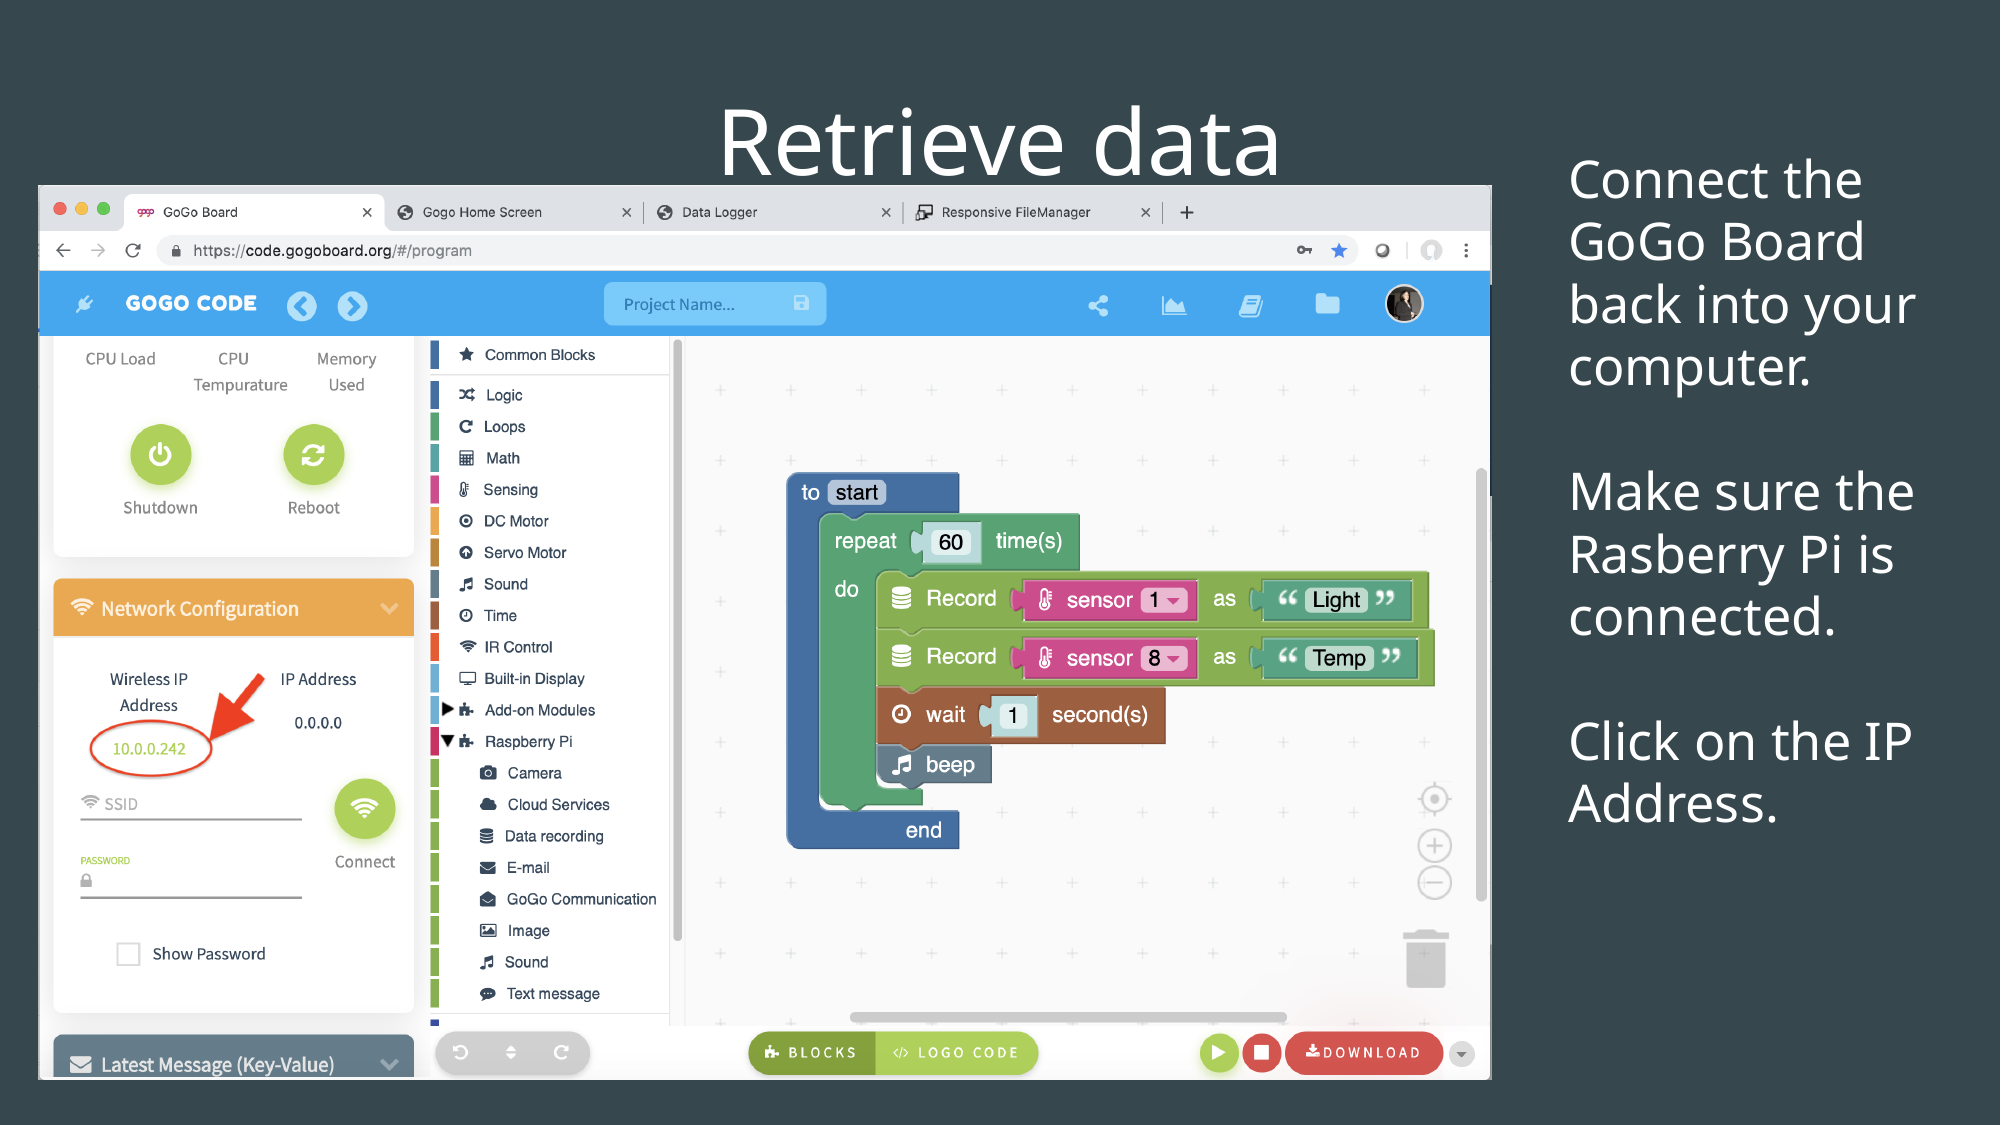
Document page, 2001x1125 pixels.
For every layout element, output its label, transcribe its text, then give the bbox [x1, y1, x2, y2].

title Retrieve data [99, 45, 1900, 233]
picture [37, 185, 1492, 1081]
text_box Connect the GoGo Board back into your computer. Make sure the Rasberry Pi is connected. Click on the IP Address. [1553, 138, 1943, 841]
